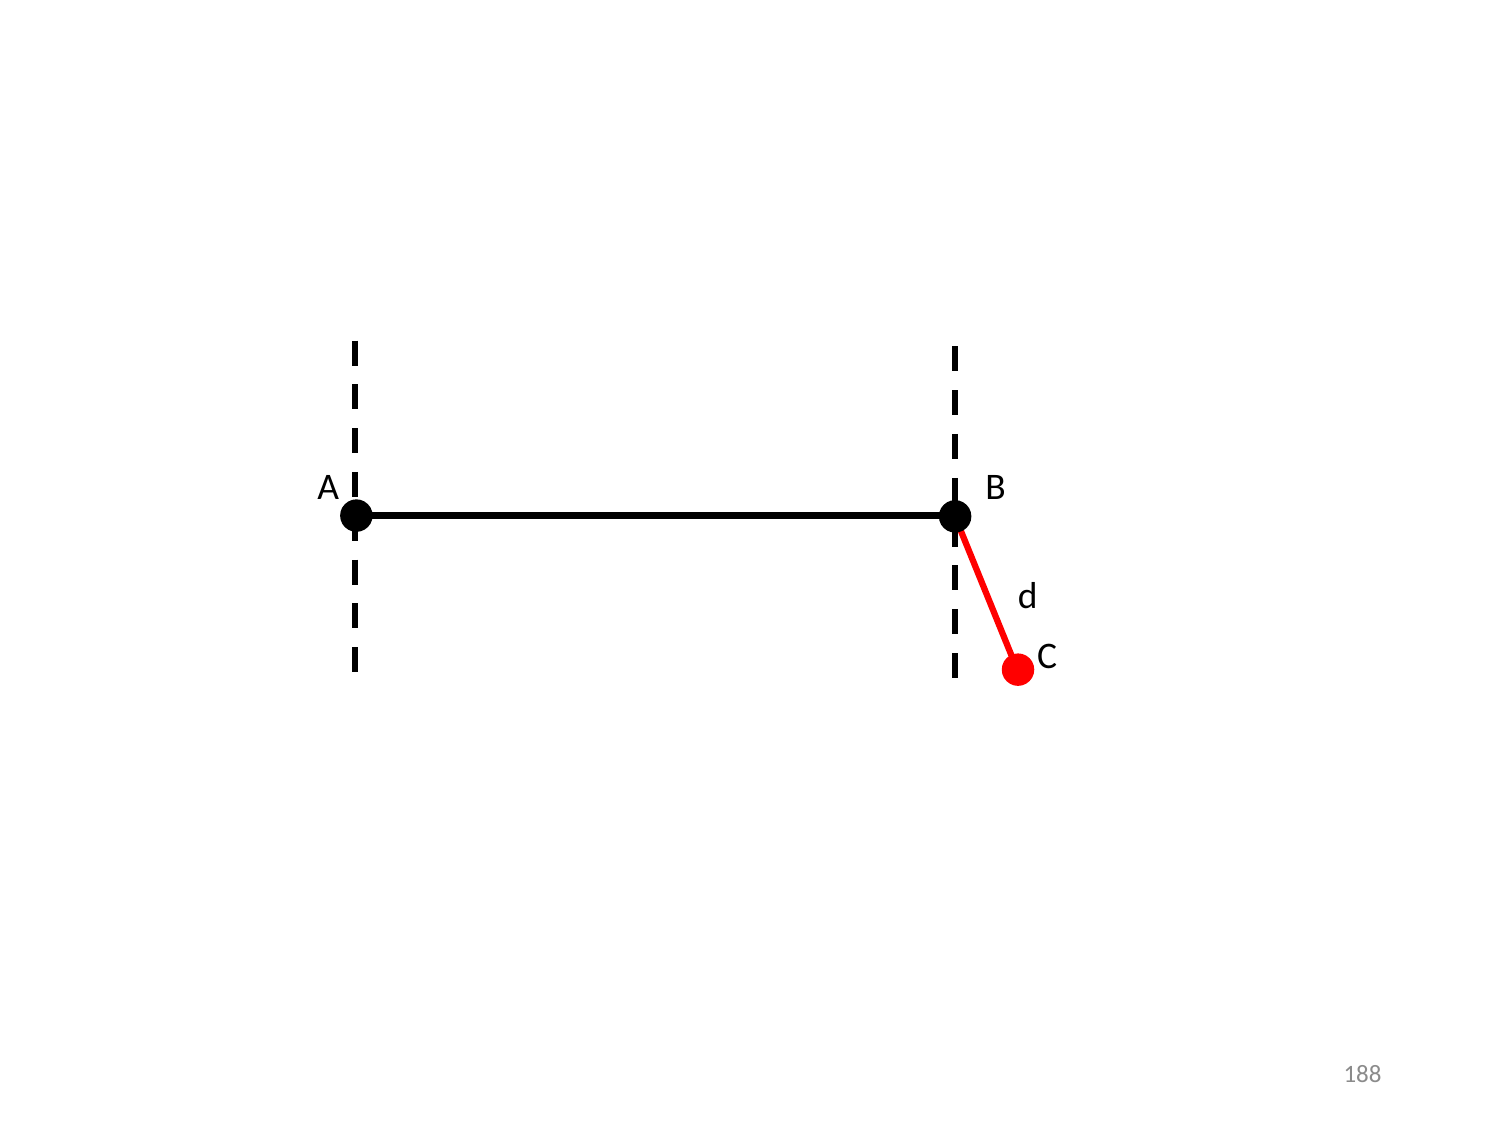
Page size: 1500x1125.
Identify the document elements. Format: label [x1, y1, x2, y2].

slide_number [1059, 1042, 1397, 1103]
text_box [302, 340, 1073, 686]
